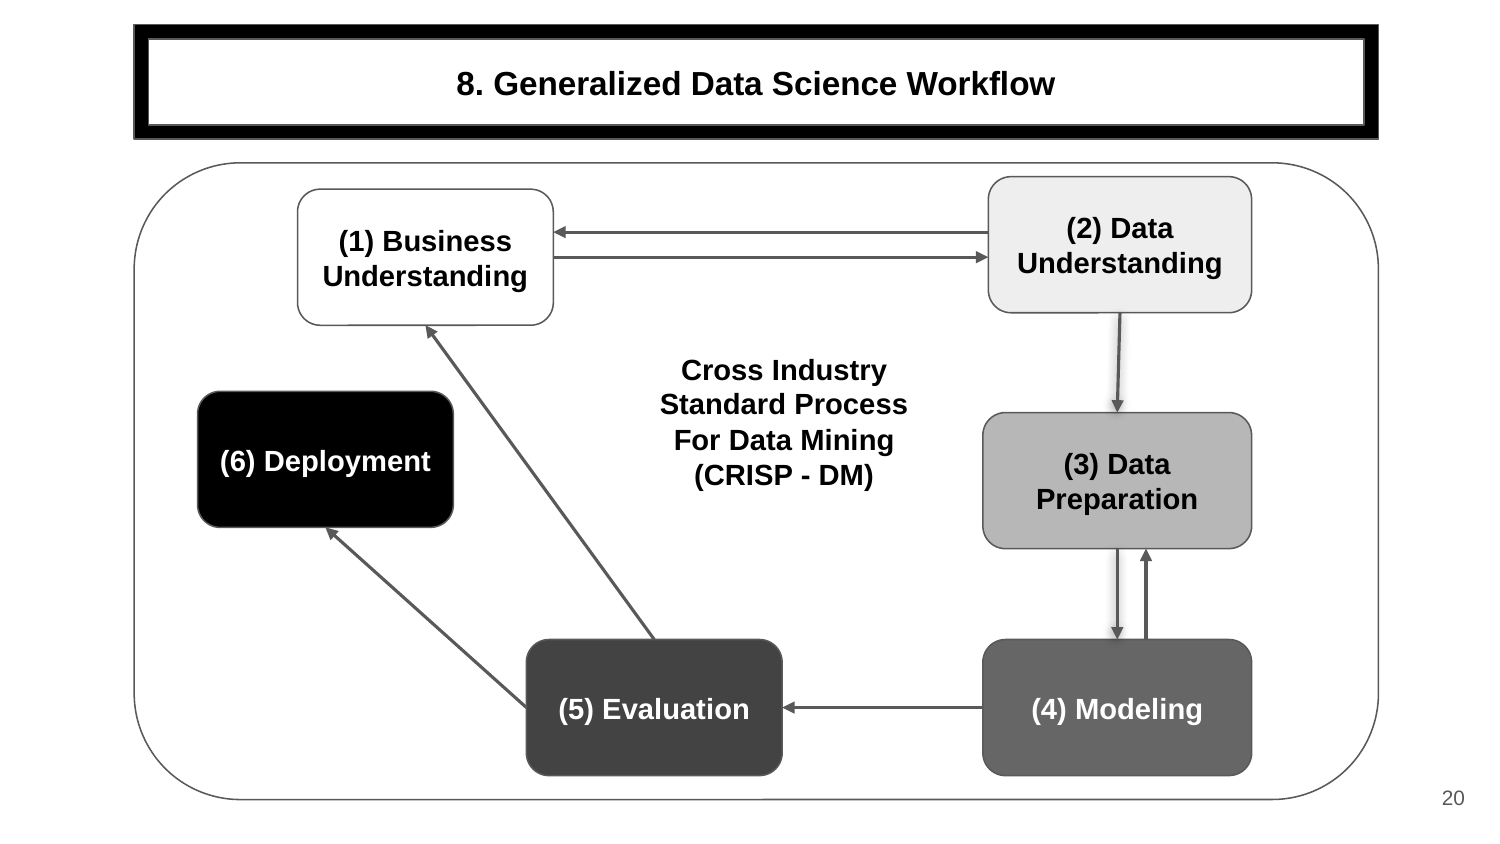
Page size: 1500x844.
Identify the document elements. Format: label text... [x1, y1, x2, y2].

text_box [425, 324, 655, 640]
text_box Cross Industry Standard Process For Data Mining (CRISP - DM) [660, 335, 927, 506]
slide_number 20 [1389, 764, 1480, 830]
text_box 8. Generalized Data Science Workflow [134, 24, 1379, 140]
text_box [134, 162, 1379, 800]
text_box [1116, 312, 1121, 413]
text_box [325, 527, 527, 708]
